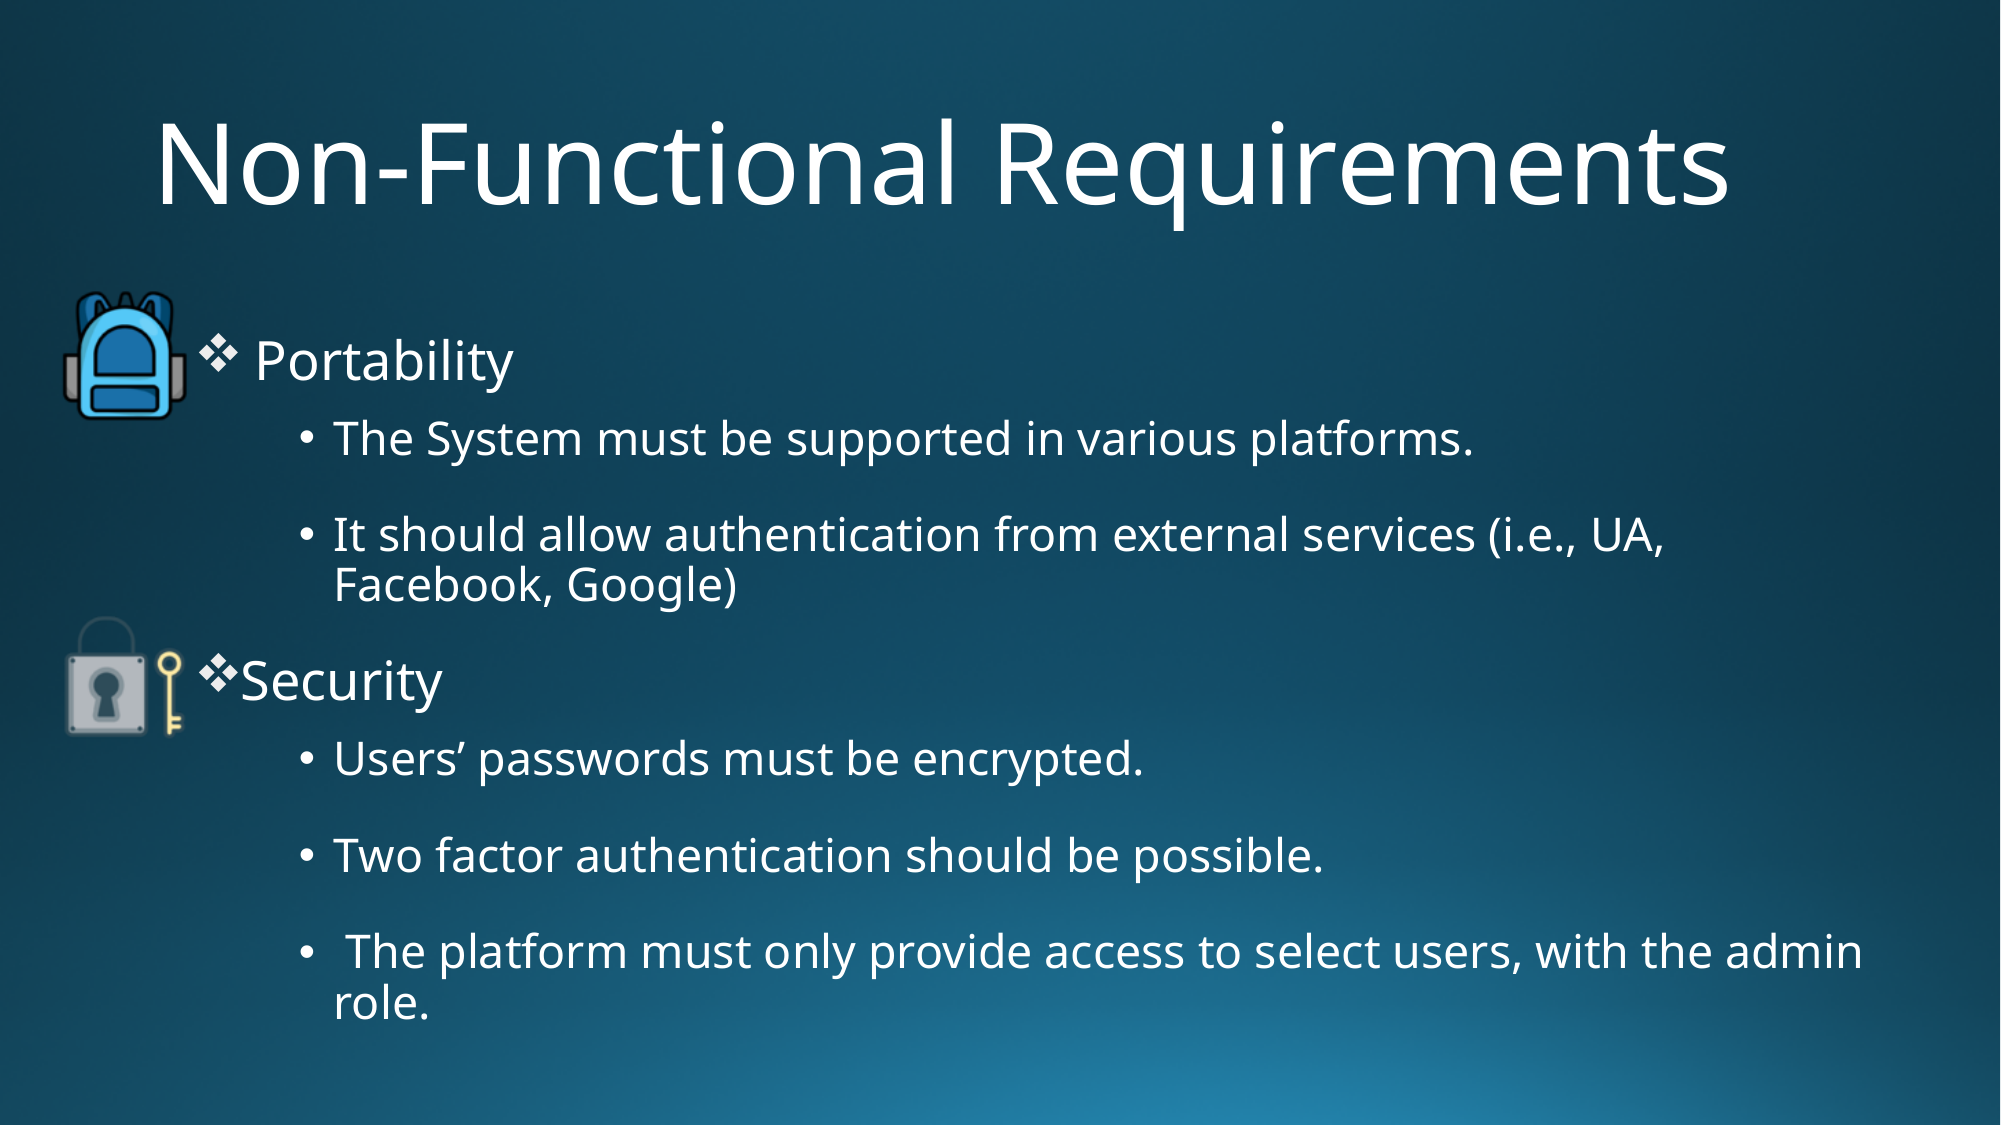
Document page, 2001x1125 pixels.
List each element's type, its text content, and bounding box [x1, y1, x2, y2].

picture [0, 0, 2001, 1125]
title Non-Functional Requirements [137, 59, 1863, 278]
list Portability The System must be supported in various platforms. It should allow authentication from external services (i.e., UA, Facebook, Google) Security Users’ passwords must be encrypted. Two factor authentication should be possible. The platform must only provide access to select users, with the admin role. [179, 325, 1892, 1040]
